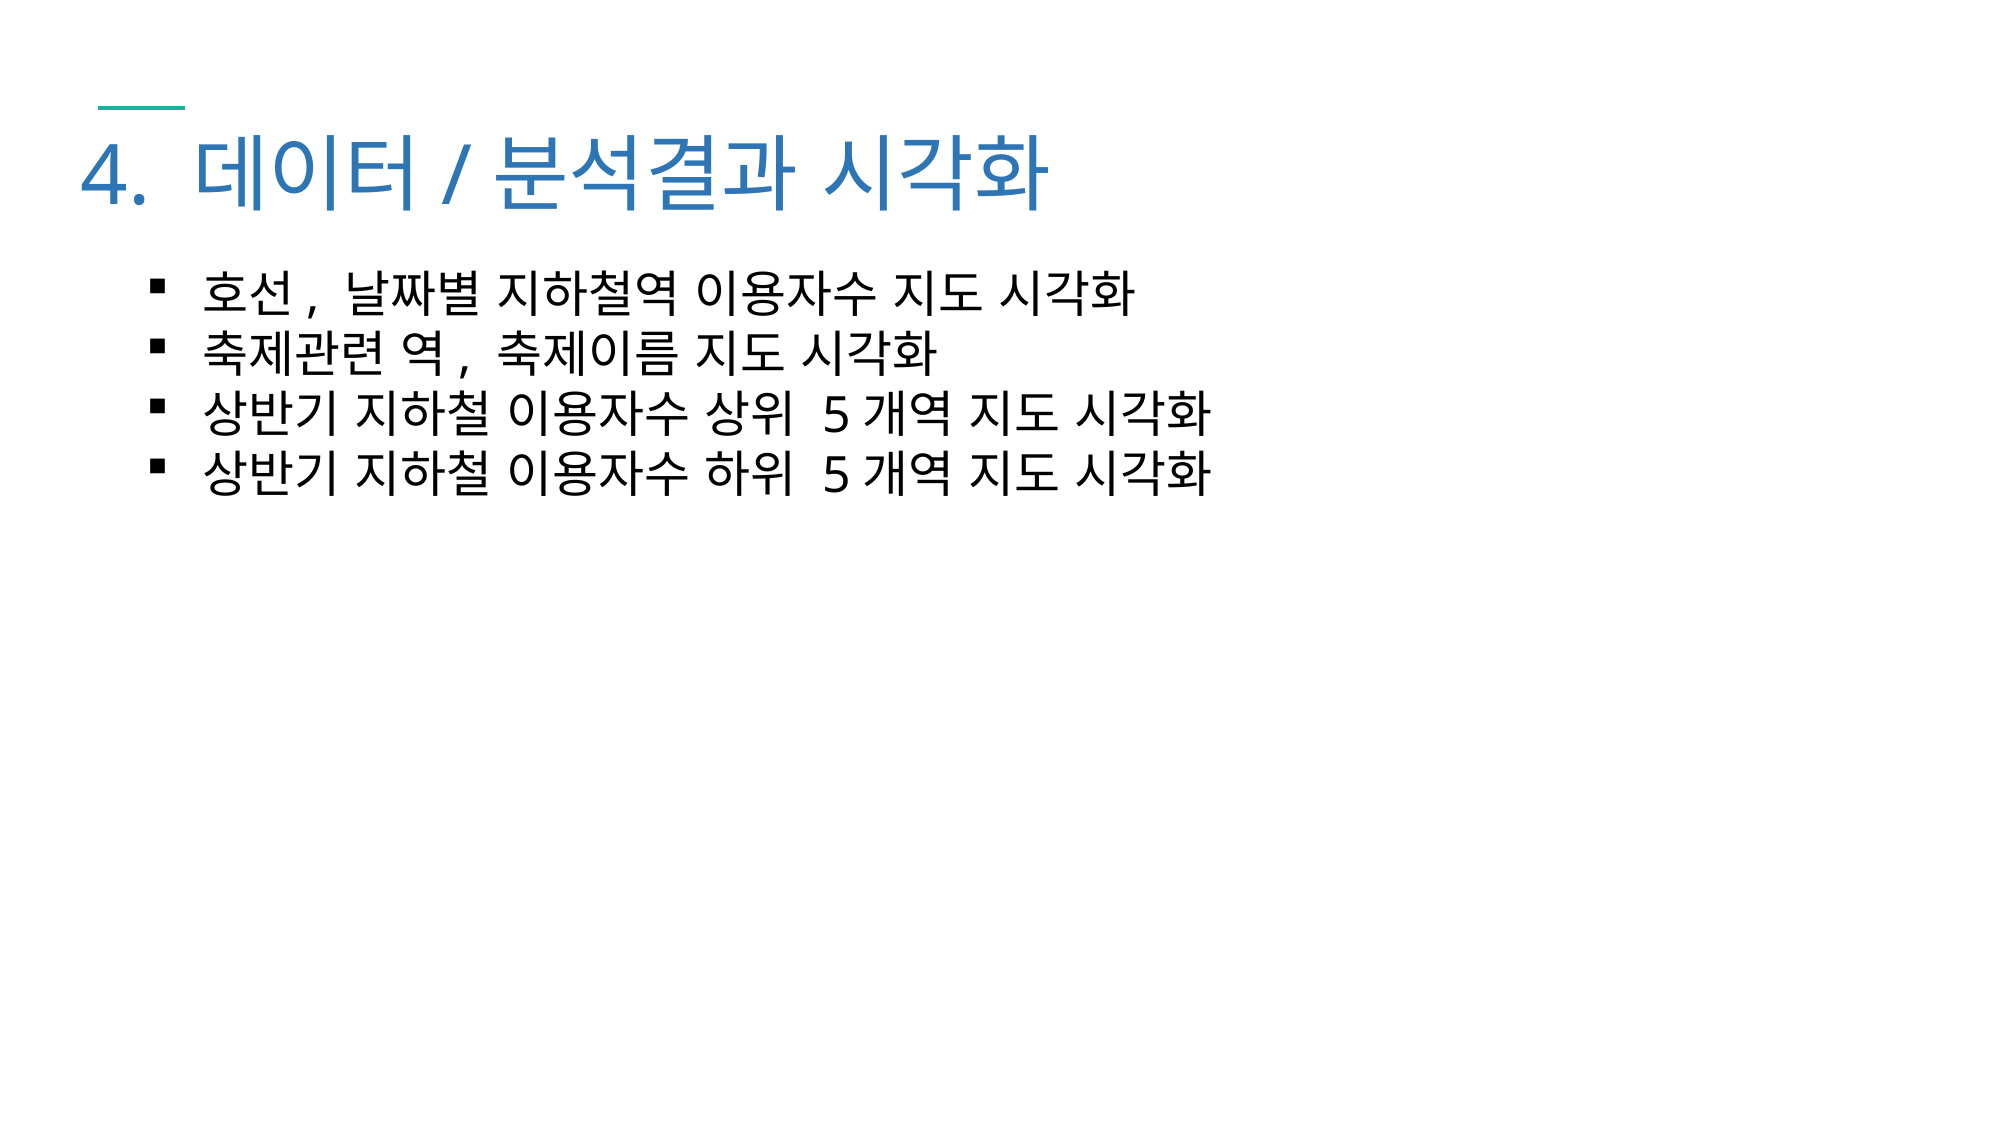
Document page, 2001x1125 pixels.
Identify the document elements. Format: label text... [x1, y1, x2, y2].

text_box 4. 데이터/분석결과 시각화 [65, 113, 1067, 229]
text_box 호선, 날짜별 지하철역 이용자수 지도 시각화 축제관련 역, 축제이름 지도 시각화 상반기 지하철 이용자수 상위 5개역 지도 시각화 상반기 지하철 이용자수 하위 5개역 지도 시각화 [56, 255, 1944, 511]
